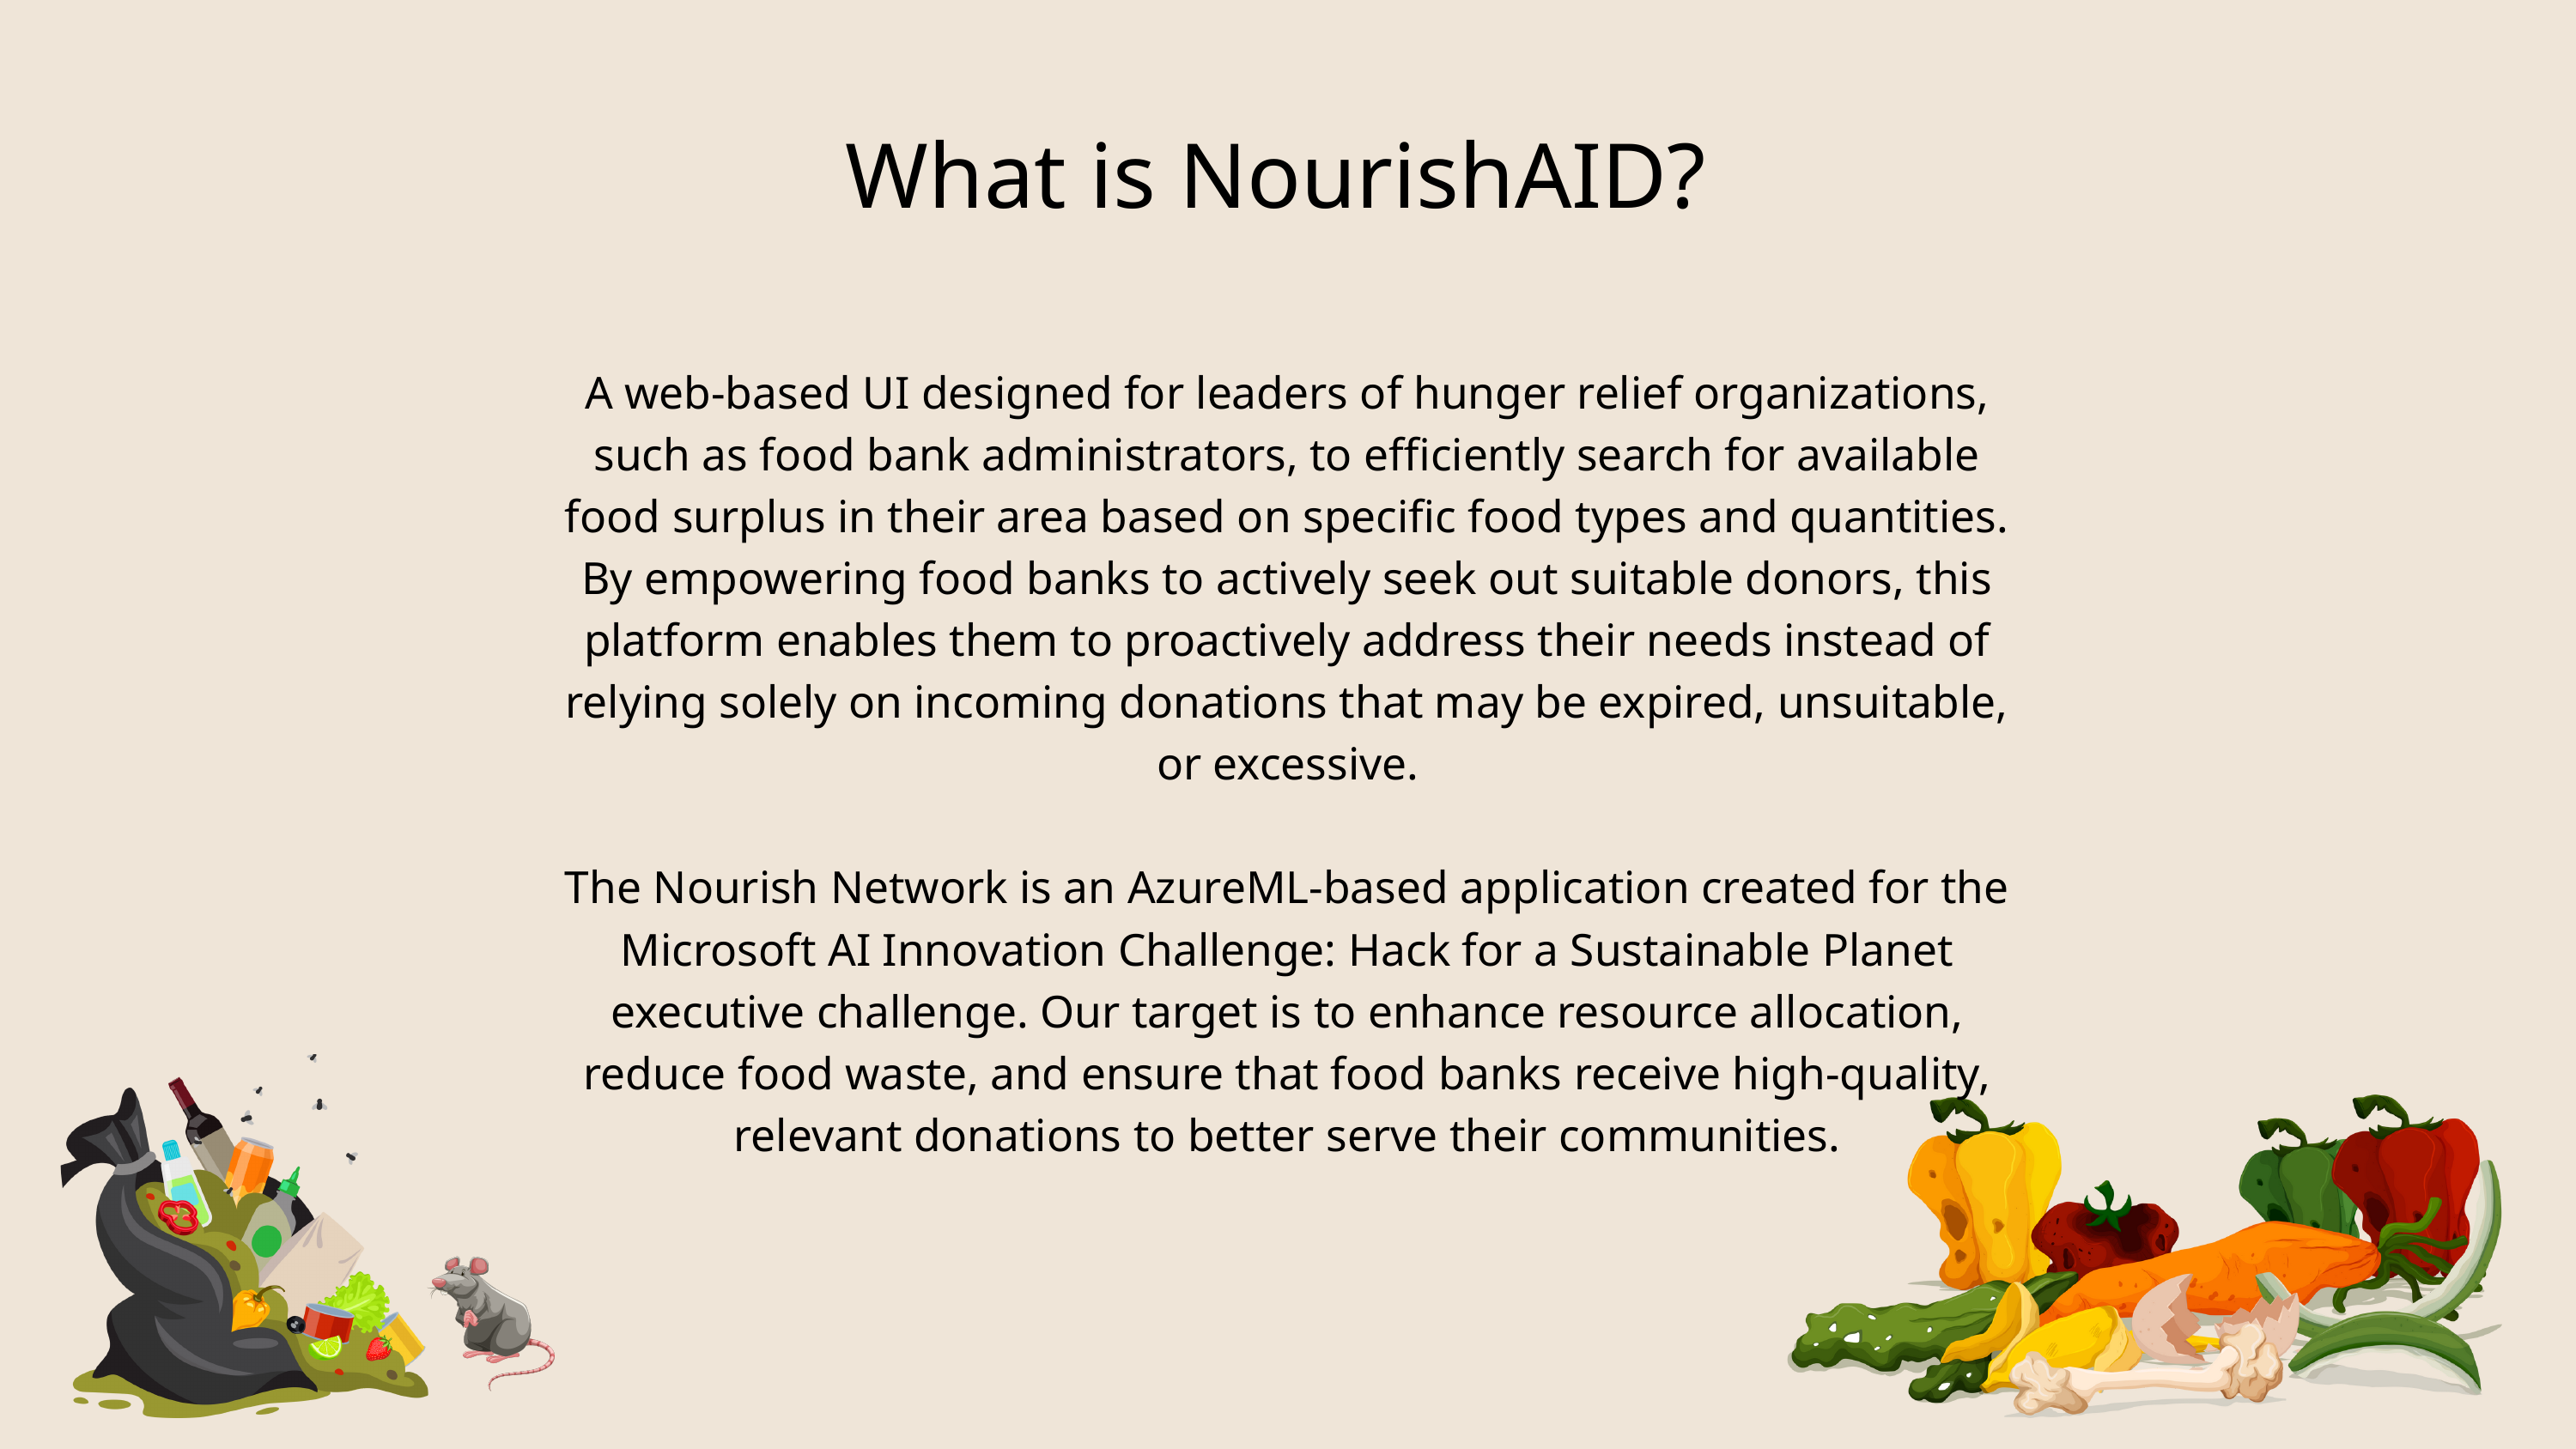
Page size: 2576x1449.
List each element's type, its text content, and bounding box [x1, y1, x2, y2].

text_box [1787, 1094, 2502, 1418]
text_box [60, 1054, 428, 1418]
text_box What is NourishAID? [735, 118, 1841, 226]
text_box [427, 1256, 556, 1391]
text_box A web-based UI designed for leaders of hunger relief organizations, such as food bank administrators, to efficiently search for available food surplus in their area based on specific food types and quantities. By empowering food banks to actively seek out suitable donors, this platform enables them to proactively address their needs instead of relying solely on incoming donations that may be expired, unsuitable, or excessive. The Nourish Network is an AzureML-based application created for the Microsoft AI Innovation Challenge: Hack for a Sustainable Planet executive challenge. Our target is to enhance resource allocation, reduce food waste, and ensure that food banks receive high-quality, relevant donations to better serve their communities. [555, 355, 2021, 1161]
